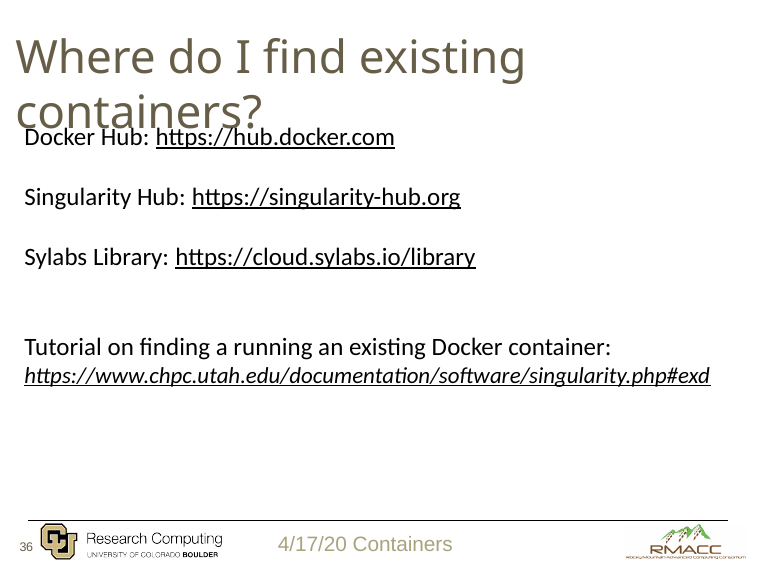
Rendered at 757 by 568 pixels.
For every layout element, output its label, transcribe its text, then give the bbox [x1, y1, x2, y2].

text_box Docker Hub: https://hub.docker.com Singularity Hub: https://singularity-hub.org Sylabs Library: https://cloud.sylabs.io/library Tutorial on finding a running an existing Docker container: https://www.chpc.utah.edu/documentation/software/singularity.php#exd [9, 113, 741, 423]
title Where do I find existing containers? [15, 28, 757, 84]
picture [622, 524, 748, 563]
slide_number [275, 530, 474, 556]
picture [40, 523, 222, 560]
slide_number 36 [15, 539, 35, 562]
